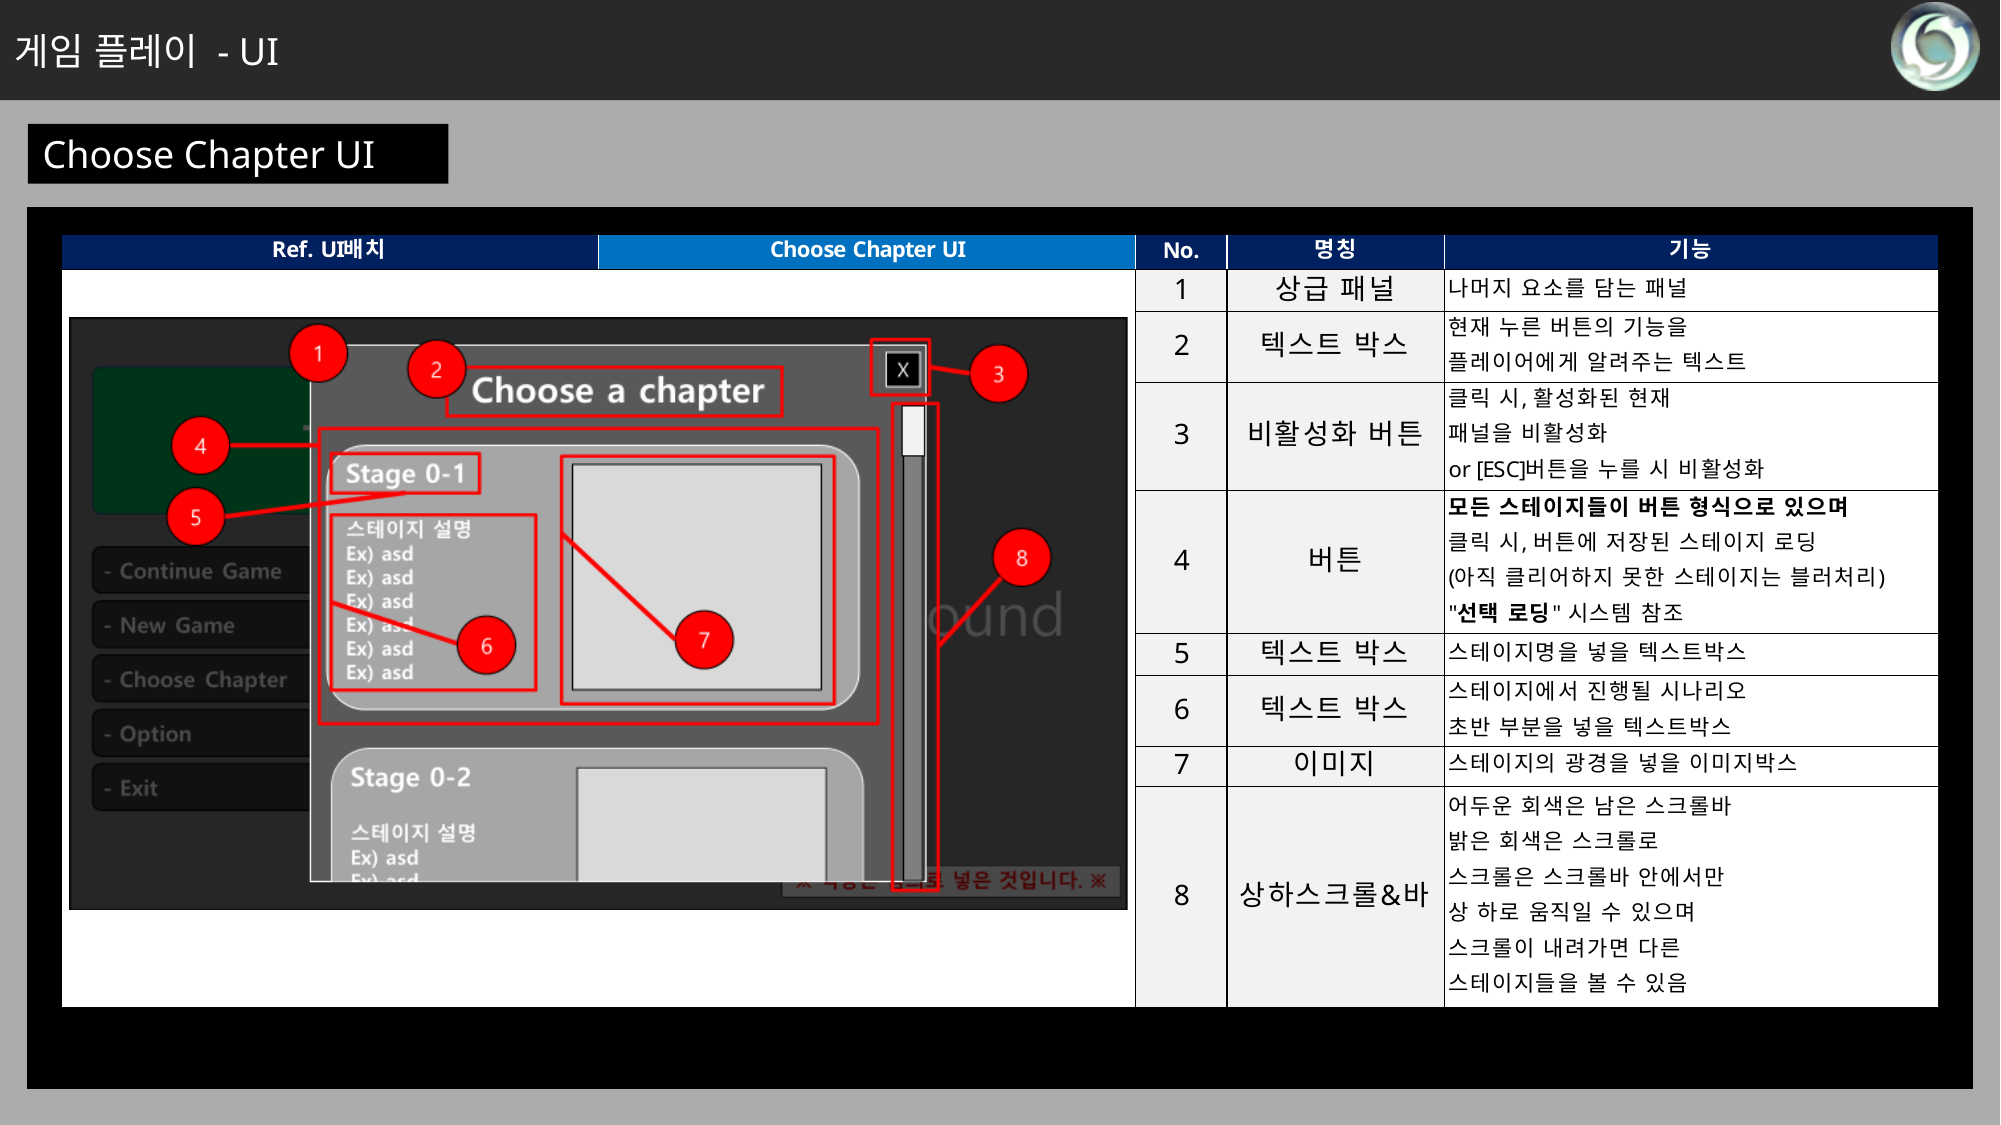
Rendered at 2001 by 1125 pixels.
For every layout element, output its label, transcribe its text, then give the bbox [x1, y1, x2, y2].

picture [60, 233, 1940, 1009]
text_box [0, 101, 2000, 1125]
text_box Choose Chapter UI [27, 123, 449, 184]
text_box [27, 207, 1973, 1089]
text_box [0, 0, 2000, 101]
